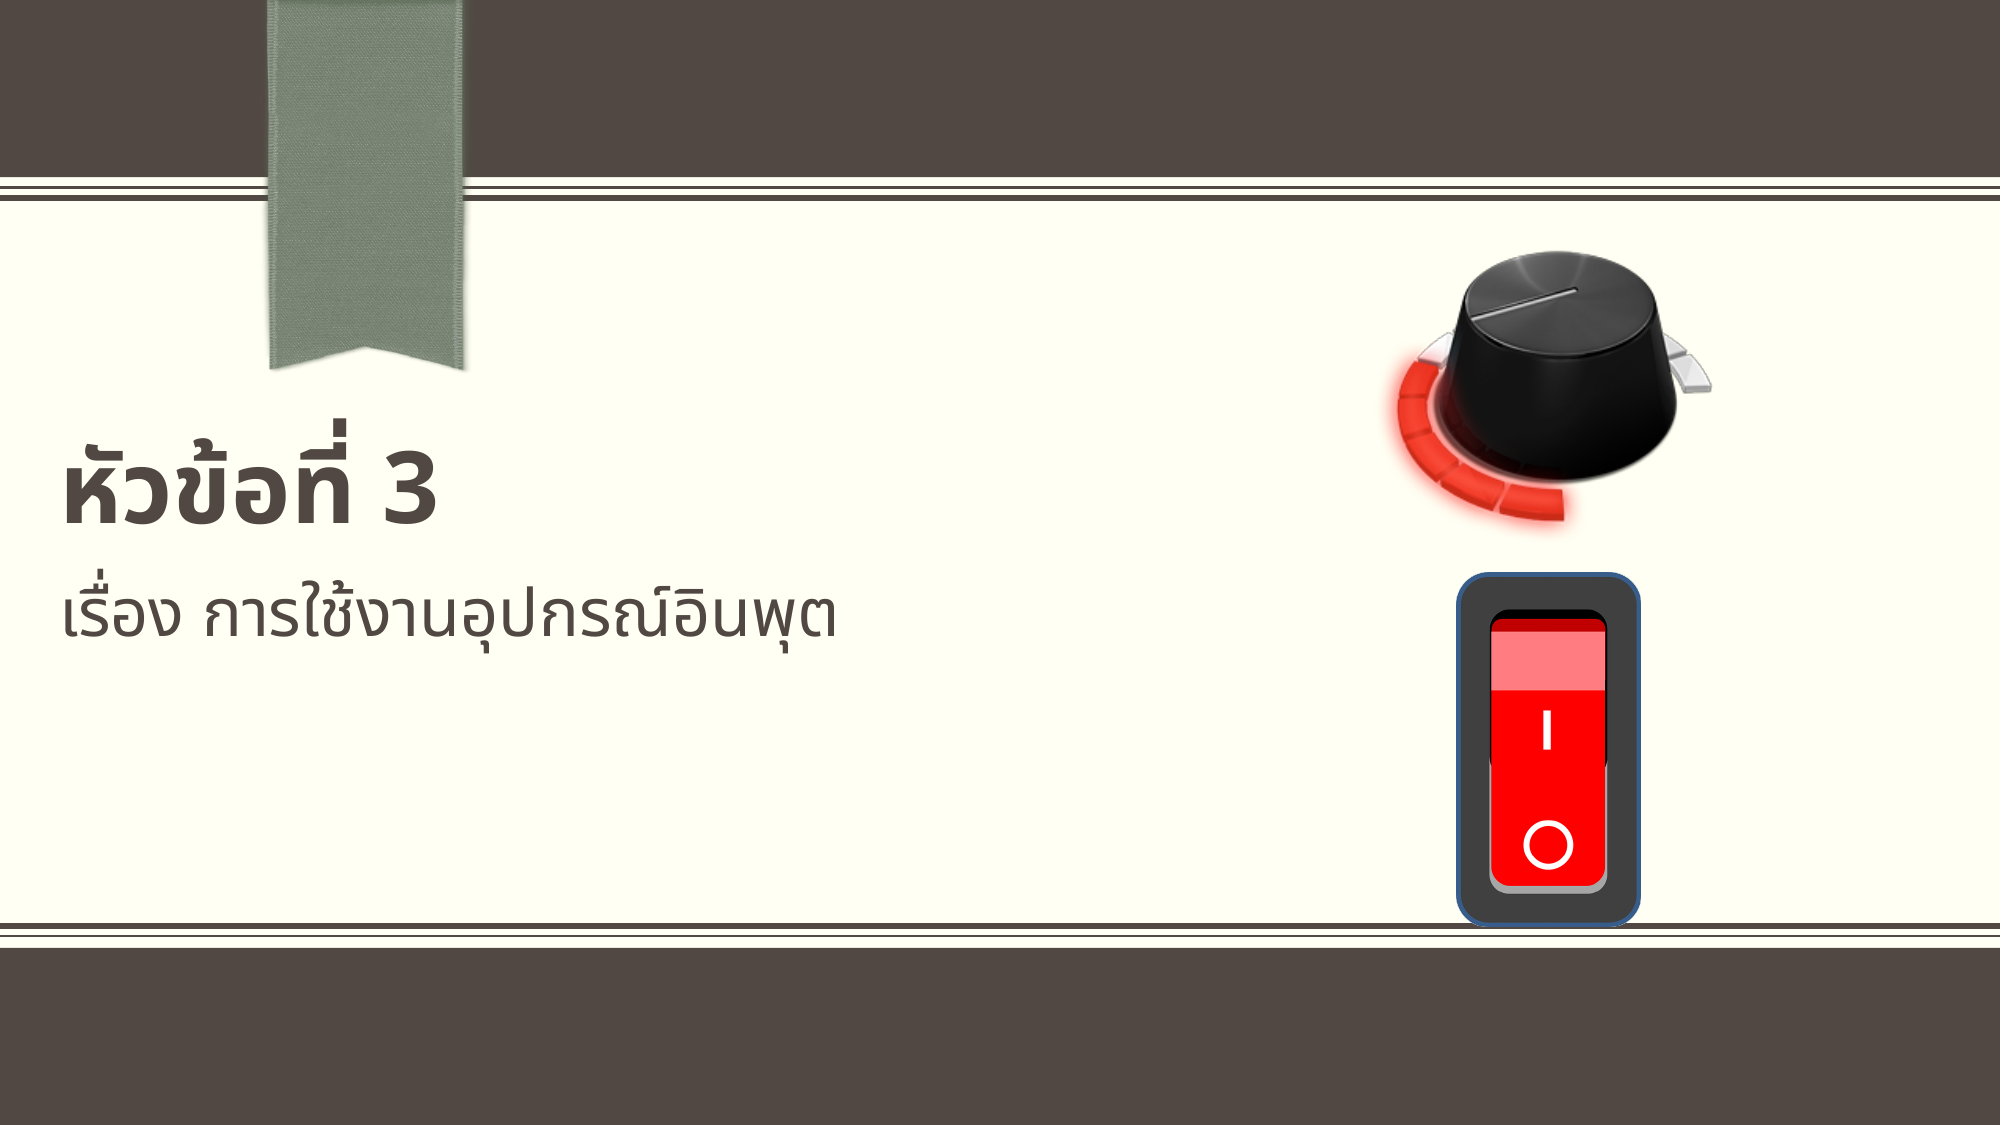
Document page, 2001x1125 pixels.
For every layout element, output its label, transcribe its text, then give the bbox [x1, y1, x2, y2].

picture [1348, 162, 1749, 563]
title หัวข้อที่ 3 [59, 406, 1000, 563]
picture [1456, 572, 1641, 927]
subtitle เรื่อง การใช้งานอุปกรณ์อินพุต [59, 558, 1135, 875]
